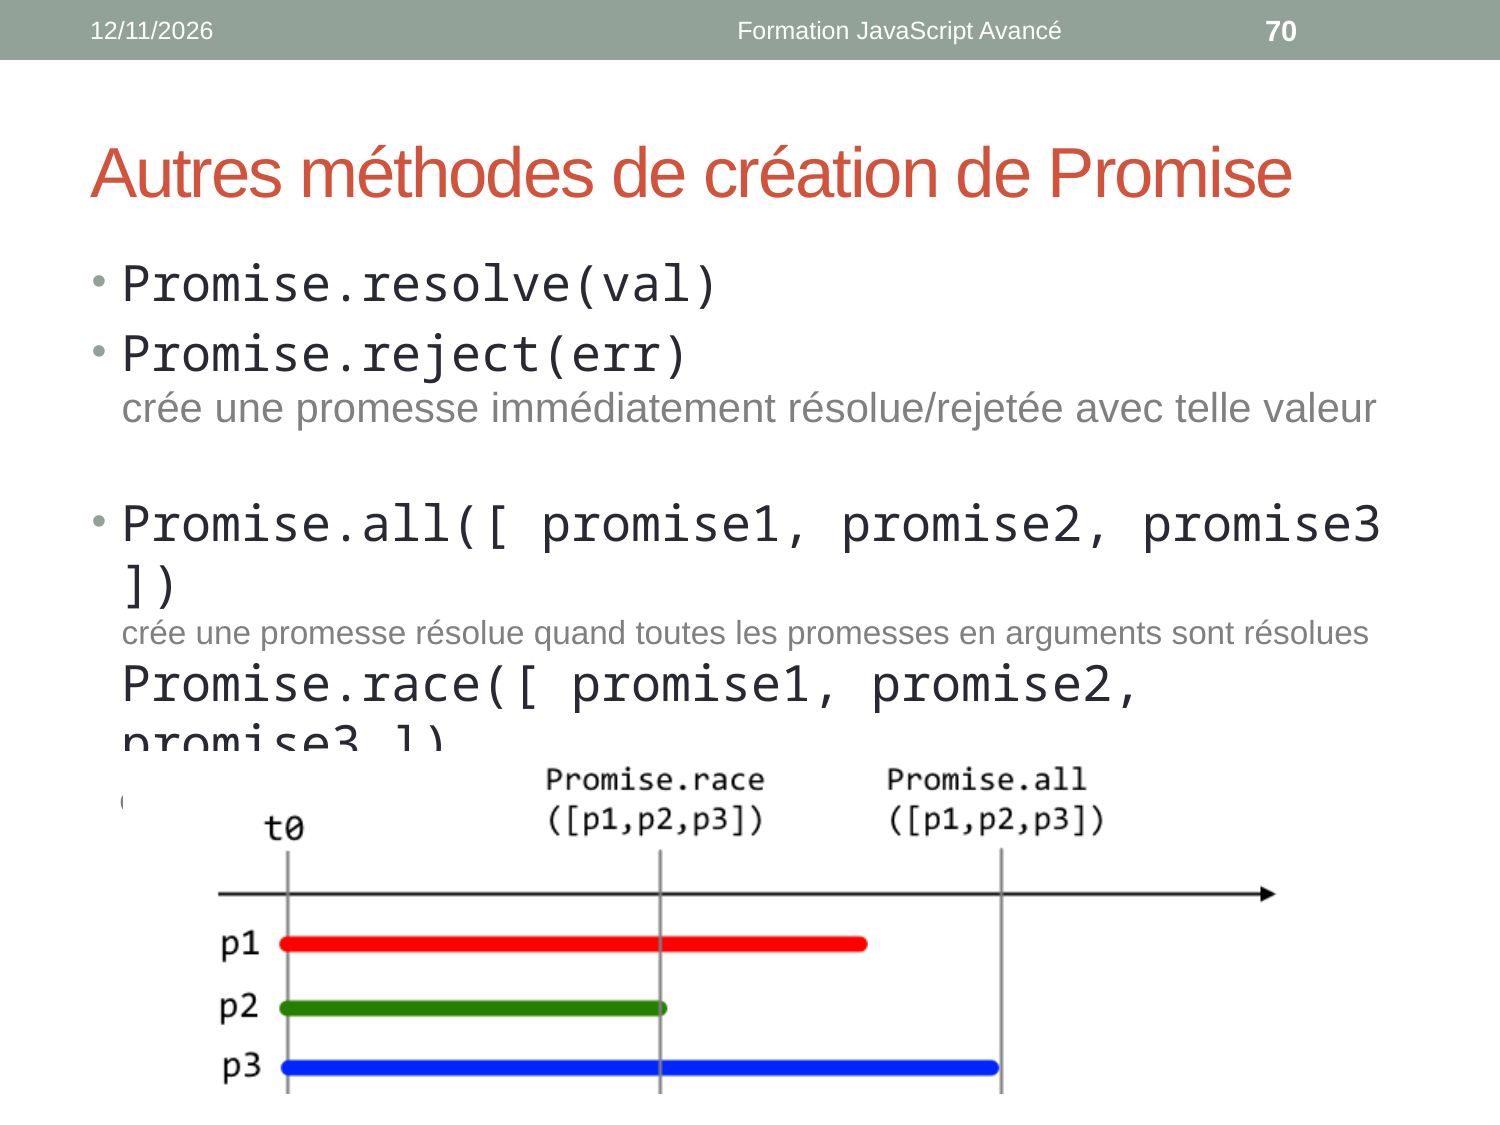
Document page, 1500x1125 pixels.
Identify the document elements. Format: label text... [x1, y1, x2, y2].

title Autres méthodes de création de Promise [75, 87, 1425, 250]
slide_number 70 [1250, 3, 1425, 57]
list Promise.resolve(val) Promise.reject(err) crée une promesse immédiatement résolue/rejetée avec telle valeur Promise.all([ promise1, promise2, promise3 ]) crée une promesse résolue quand toutes les promesses en arguments sont résolues Promise.race([ promise1, promise2, promise3 ]) crée une promesse résolue dès que l’une des promesses en argument est résolue [76, 243, 1427, 1044]
footer Formation JavaScript Avancé [562, 3, 1238, 57]
picture [123, 751, 1375, 1095]
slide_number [75, 3, 550, 57]
